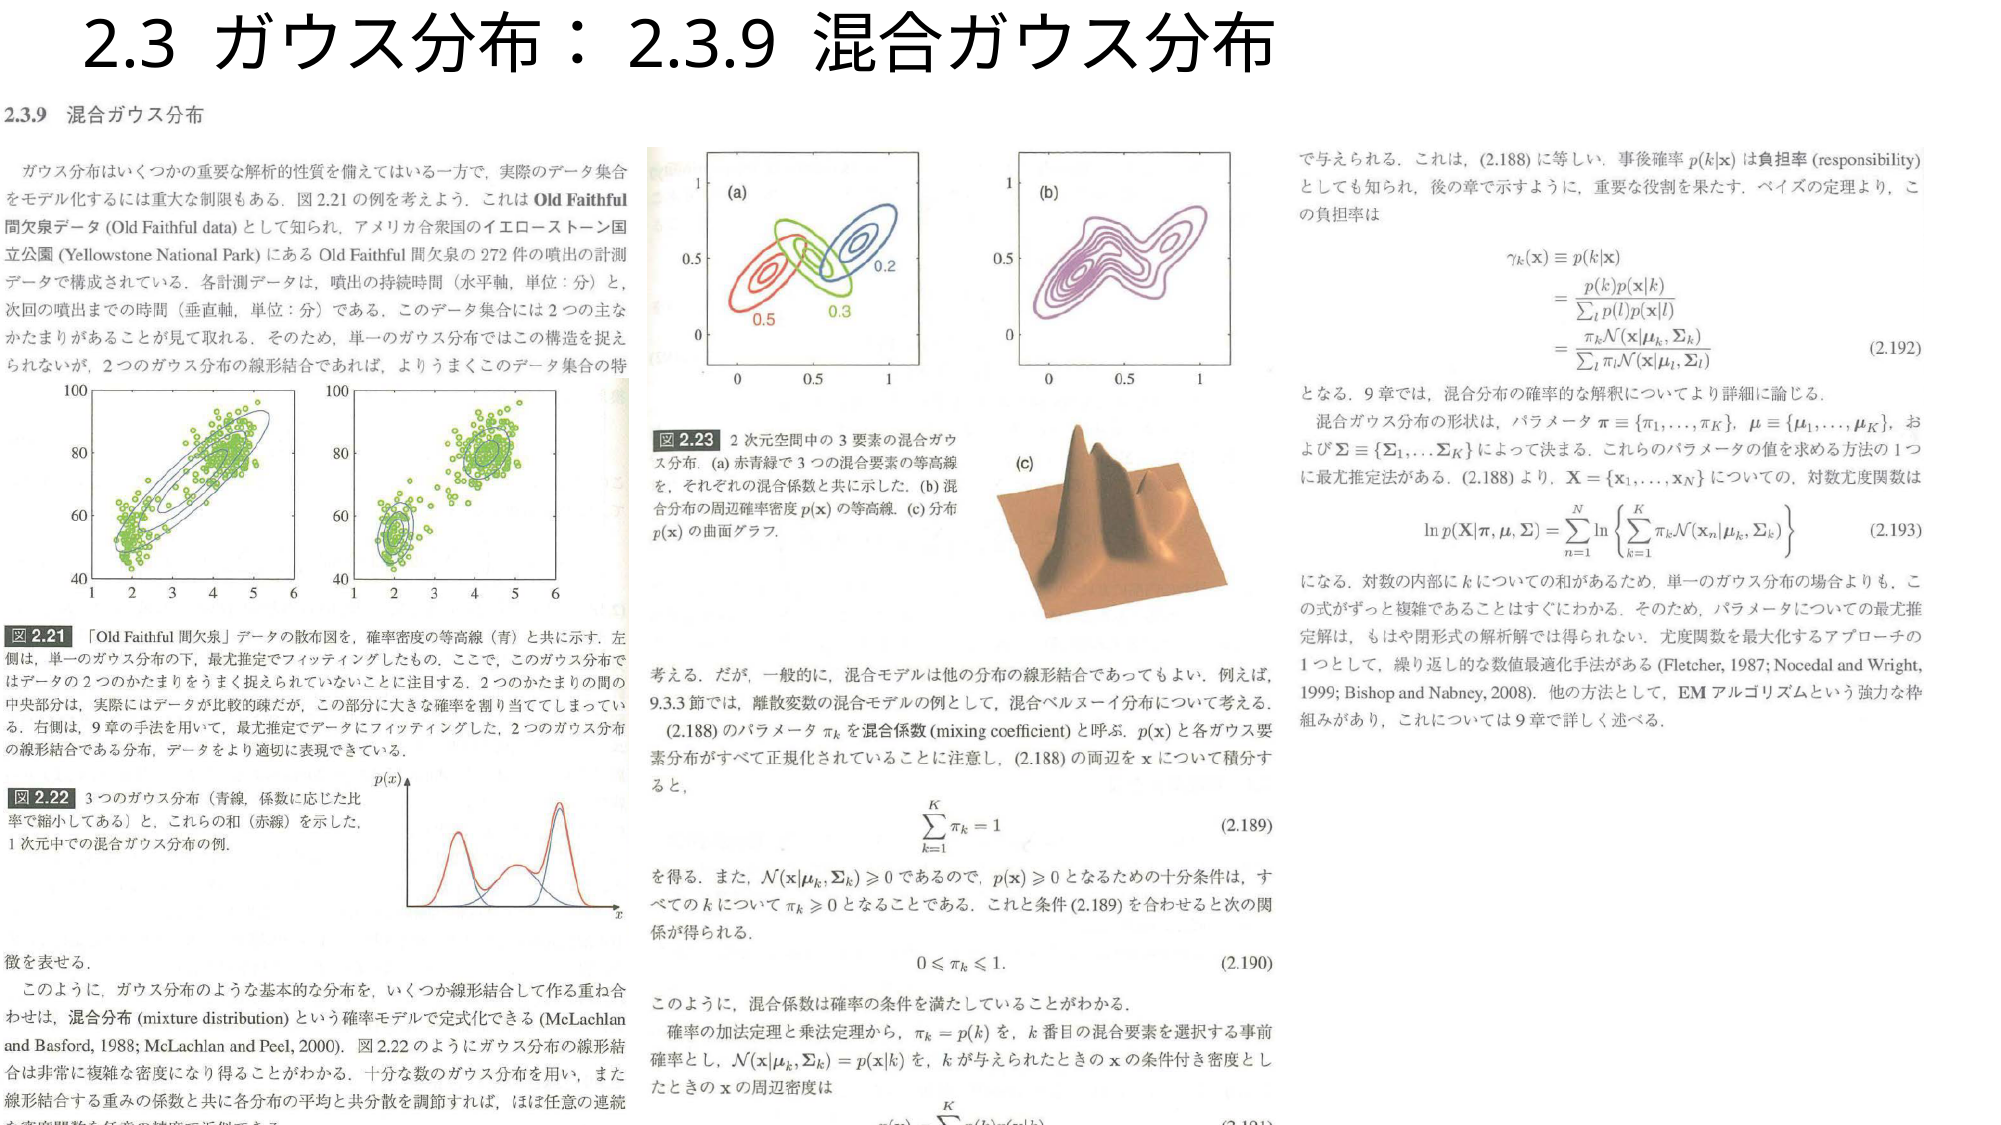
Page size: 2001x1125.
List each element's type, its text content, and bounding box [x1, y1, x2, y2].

picture [647, 147, 1276, 1125]
picture [0, 101, 629, 1125]
title 2.3 ガウス分布：2.3.9 混合ガウス分布 [67, 11, 1793, 80]
picture [1295, 147, 1924, 731]
